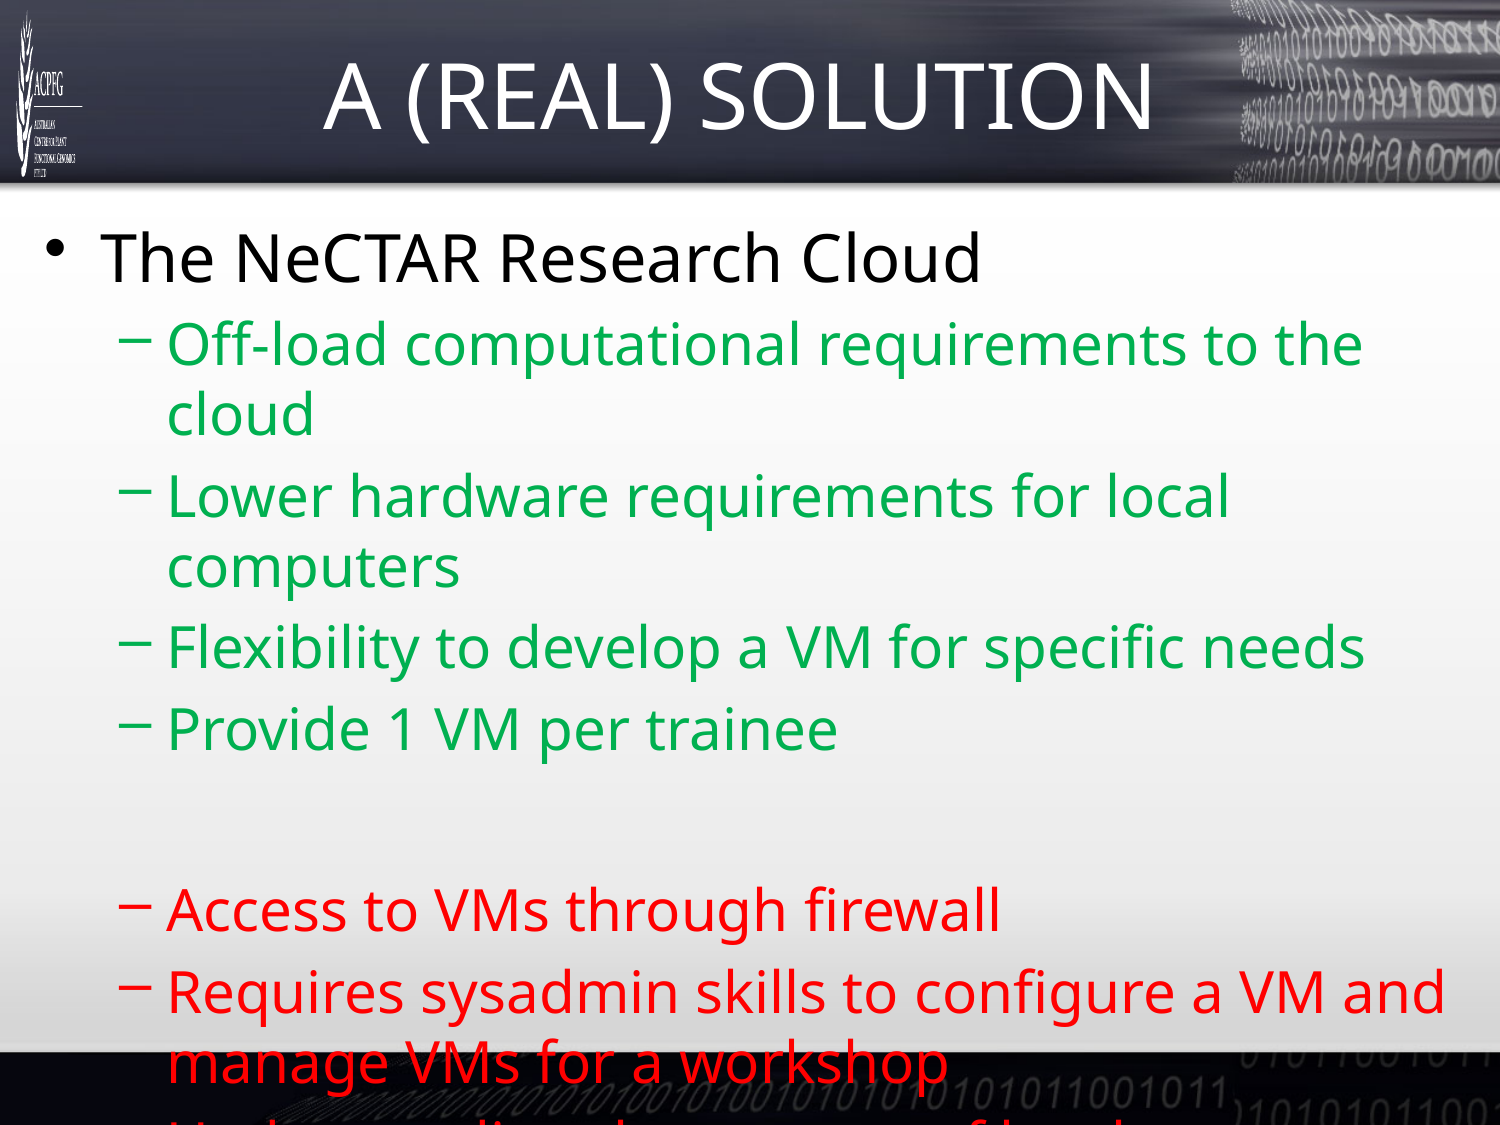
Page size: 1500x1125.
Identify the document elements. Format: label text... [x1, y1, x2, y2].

title A (real) solution [82, 30, 1400, 149]
list The NeCTAR Research Cloud Off-load computational requirements to the cloud Lower hardware requirements for local computers Flexibility to develop a VM for specific needs Provide 1 VM per trainee Access to VMs through firewall Requires sysadmin skills to configure a VM and manage VMs for a workshop Understanding the concept of local vs remote [29, 208, 1471, 1036]
picture [0, 0, 1500, 1125]
